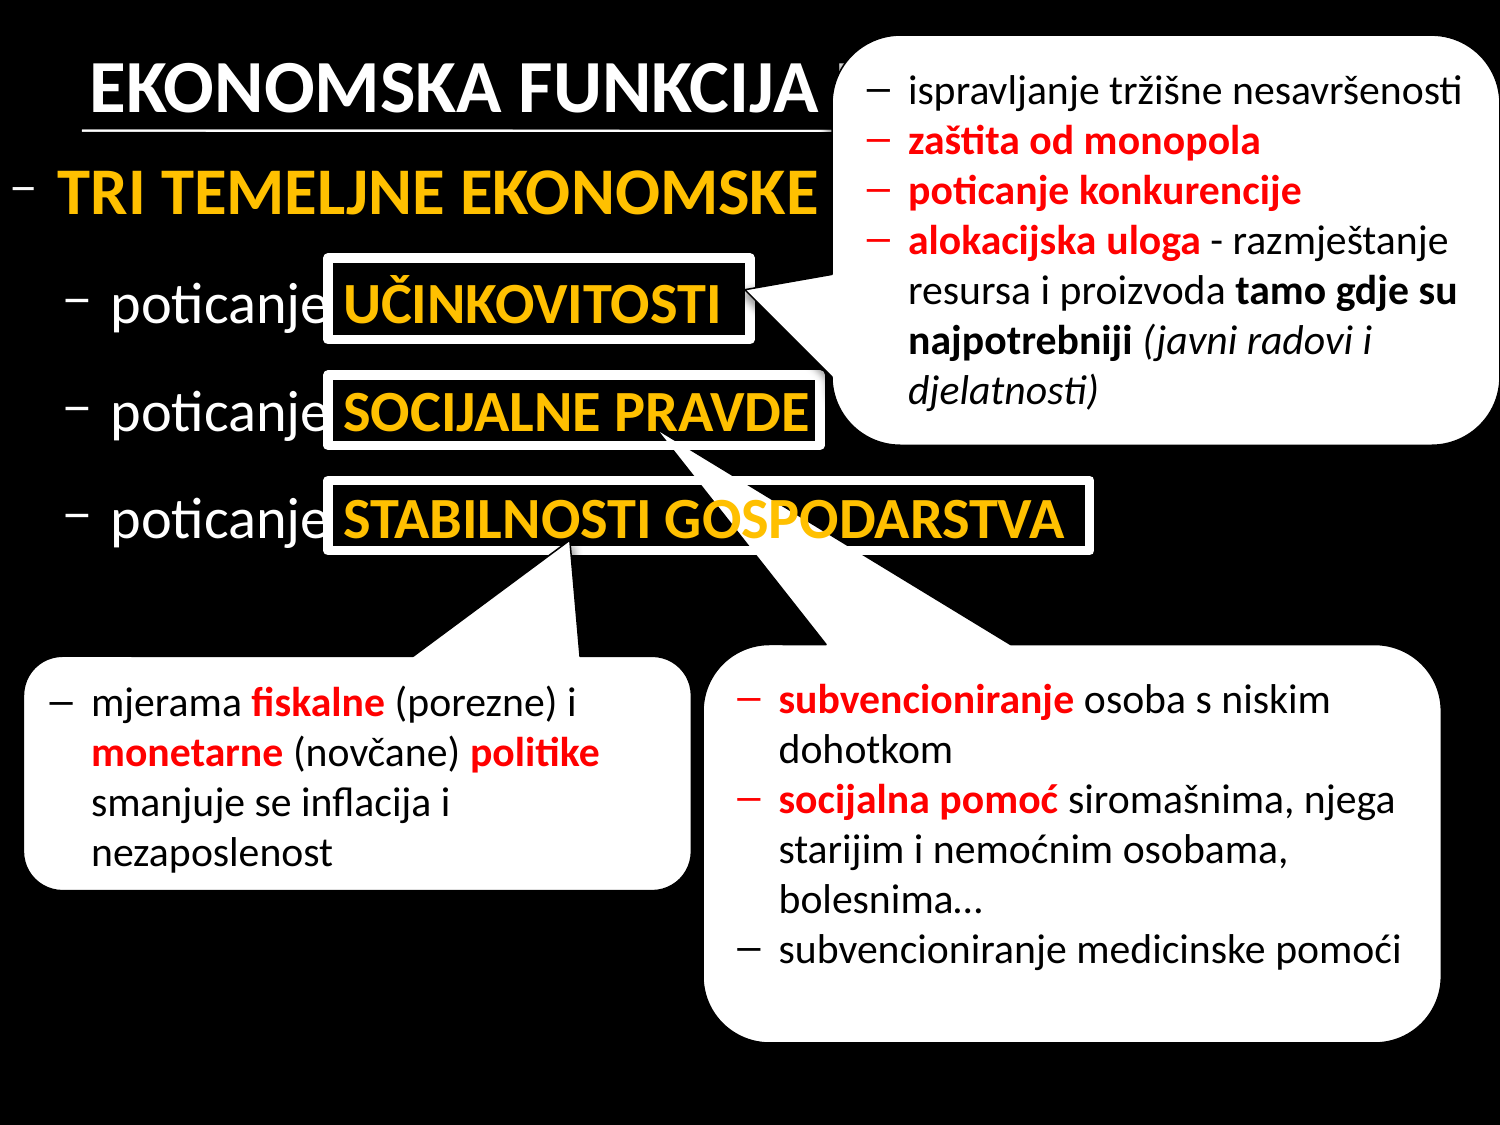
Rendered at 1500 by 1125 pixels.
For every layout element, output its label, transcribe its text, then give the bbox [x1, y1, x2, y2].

text_box [326, 256, 752, 342]
list TRI TEMELJNE EKONOMSKE FUNKCIJE DRŽAVE: poticanje UČINKOVITOSTI poticanje SOCIJALNE PRAVDE poticanje STABILNOSTI GOSPODARSTVA [0, 140, 1477, 1114]
text_box [326, 373, 822, 447]
text_box mjerama fiskalne (porezne) i monetarne (novčane) politike smanjuje se inflacija i nezaposlenost [21, 538, 694, 893]
text_box [326, 478, 1092, 553]
title EKONOMSKA FUNKCIJA DRŽAVE [75, 11, 1500, 155]
text_box ispravljanje tržišne nesavršenosti zaštita od monopola poticanje konkurencije alokacijska uloga - razmještanje resursa i proizvoda tamo gdje su najpotrebniji (javni radovi i djelatnosti) [742, 32, 1500, 448]
